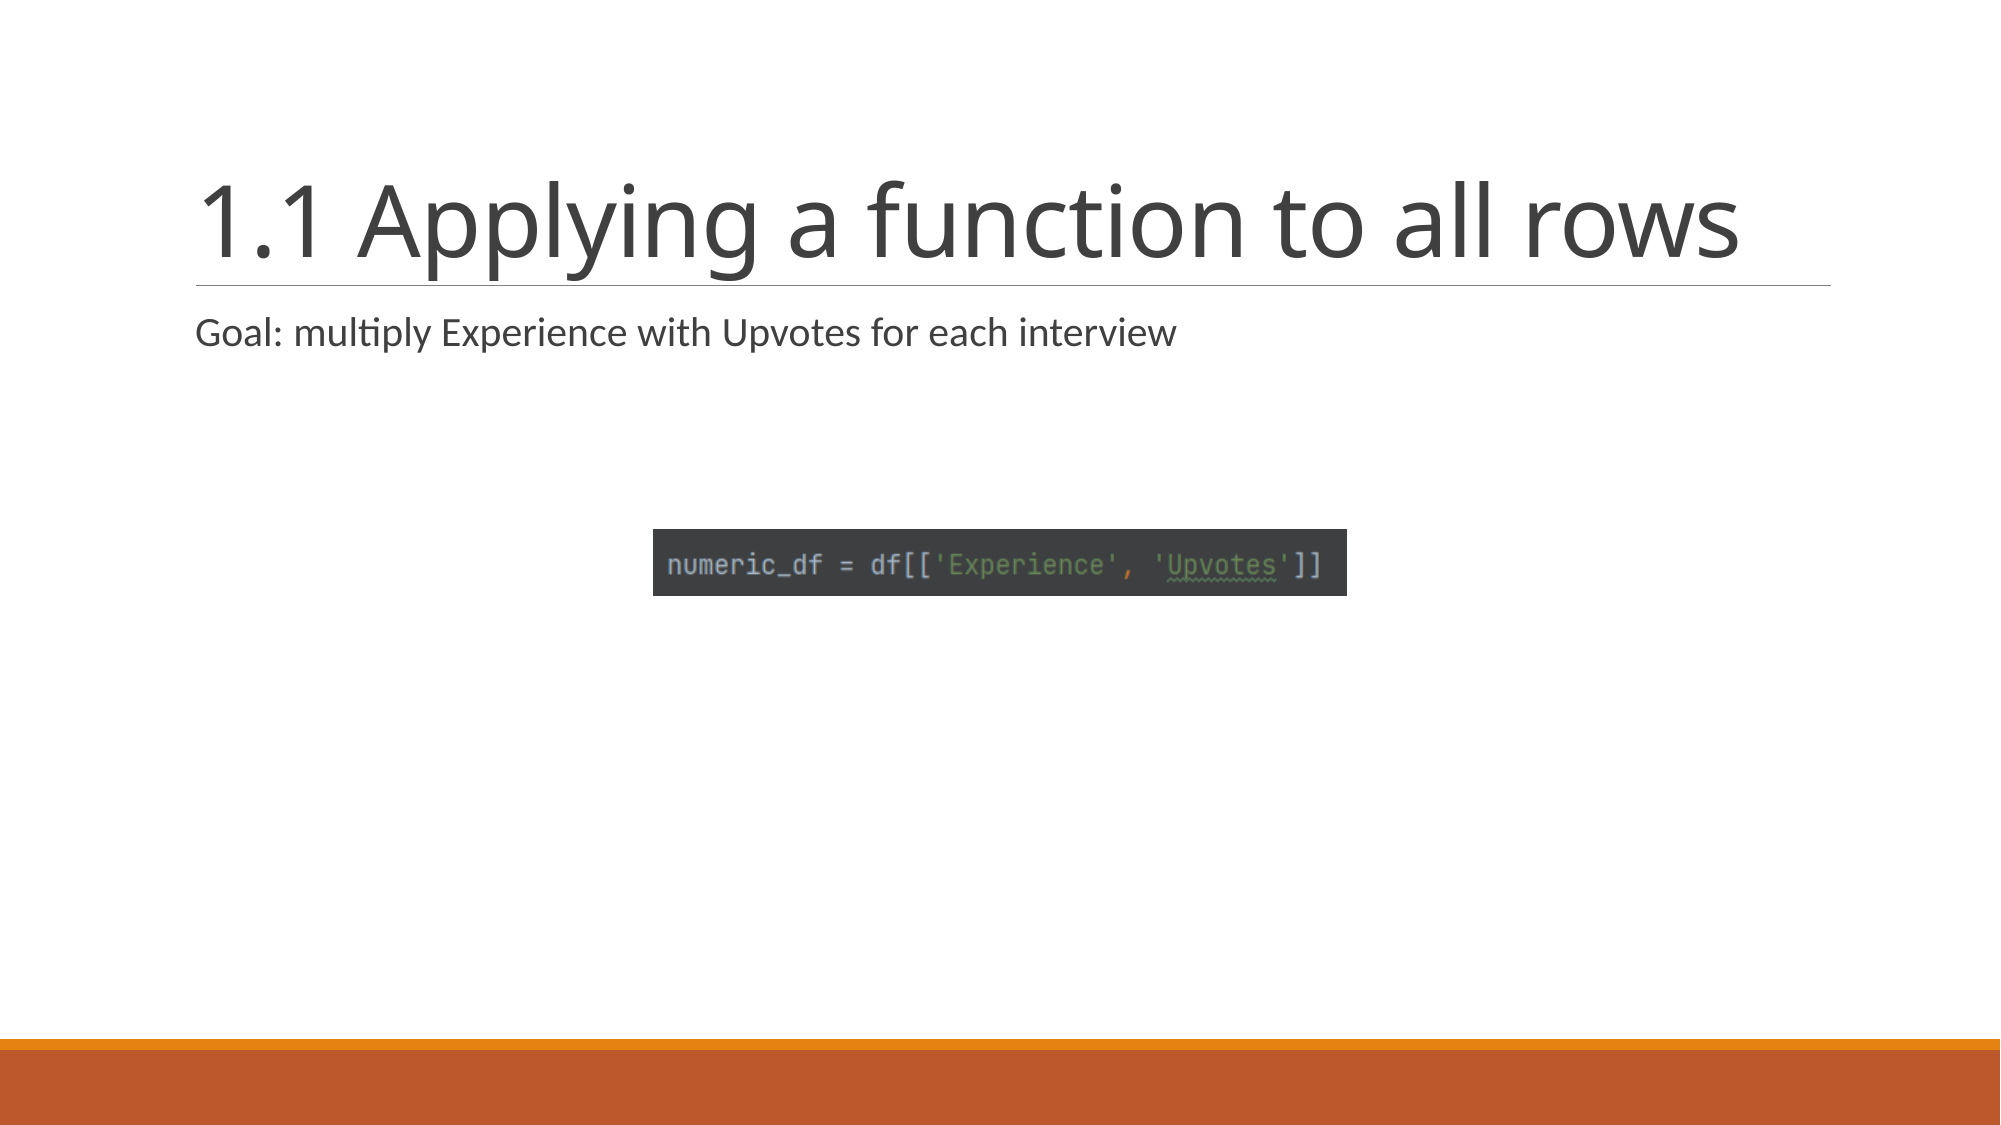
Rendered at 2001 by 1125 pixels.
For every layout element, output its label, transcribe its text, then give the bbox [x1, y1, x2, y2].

list Goal: multiply Experience with Upvotes for each interview [180, 302, 1830, 963]
title 1.1 Applying a function to all rows [180, 47, 1830, 285]
picture [652, 528, 1348, 597]
